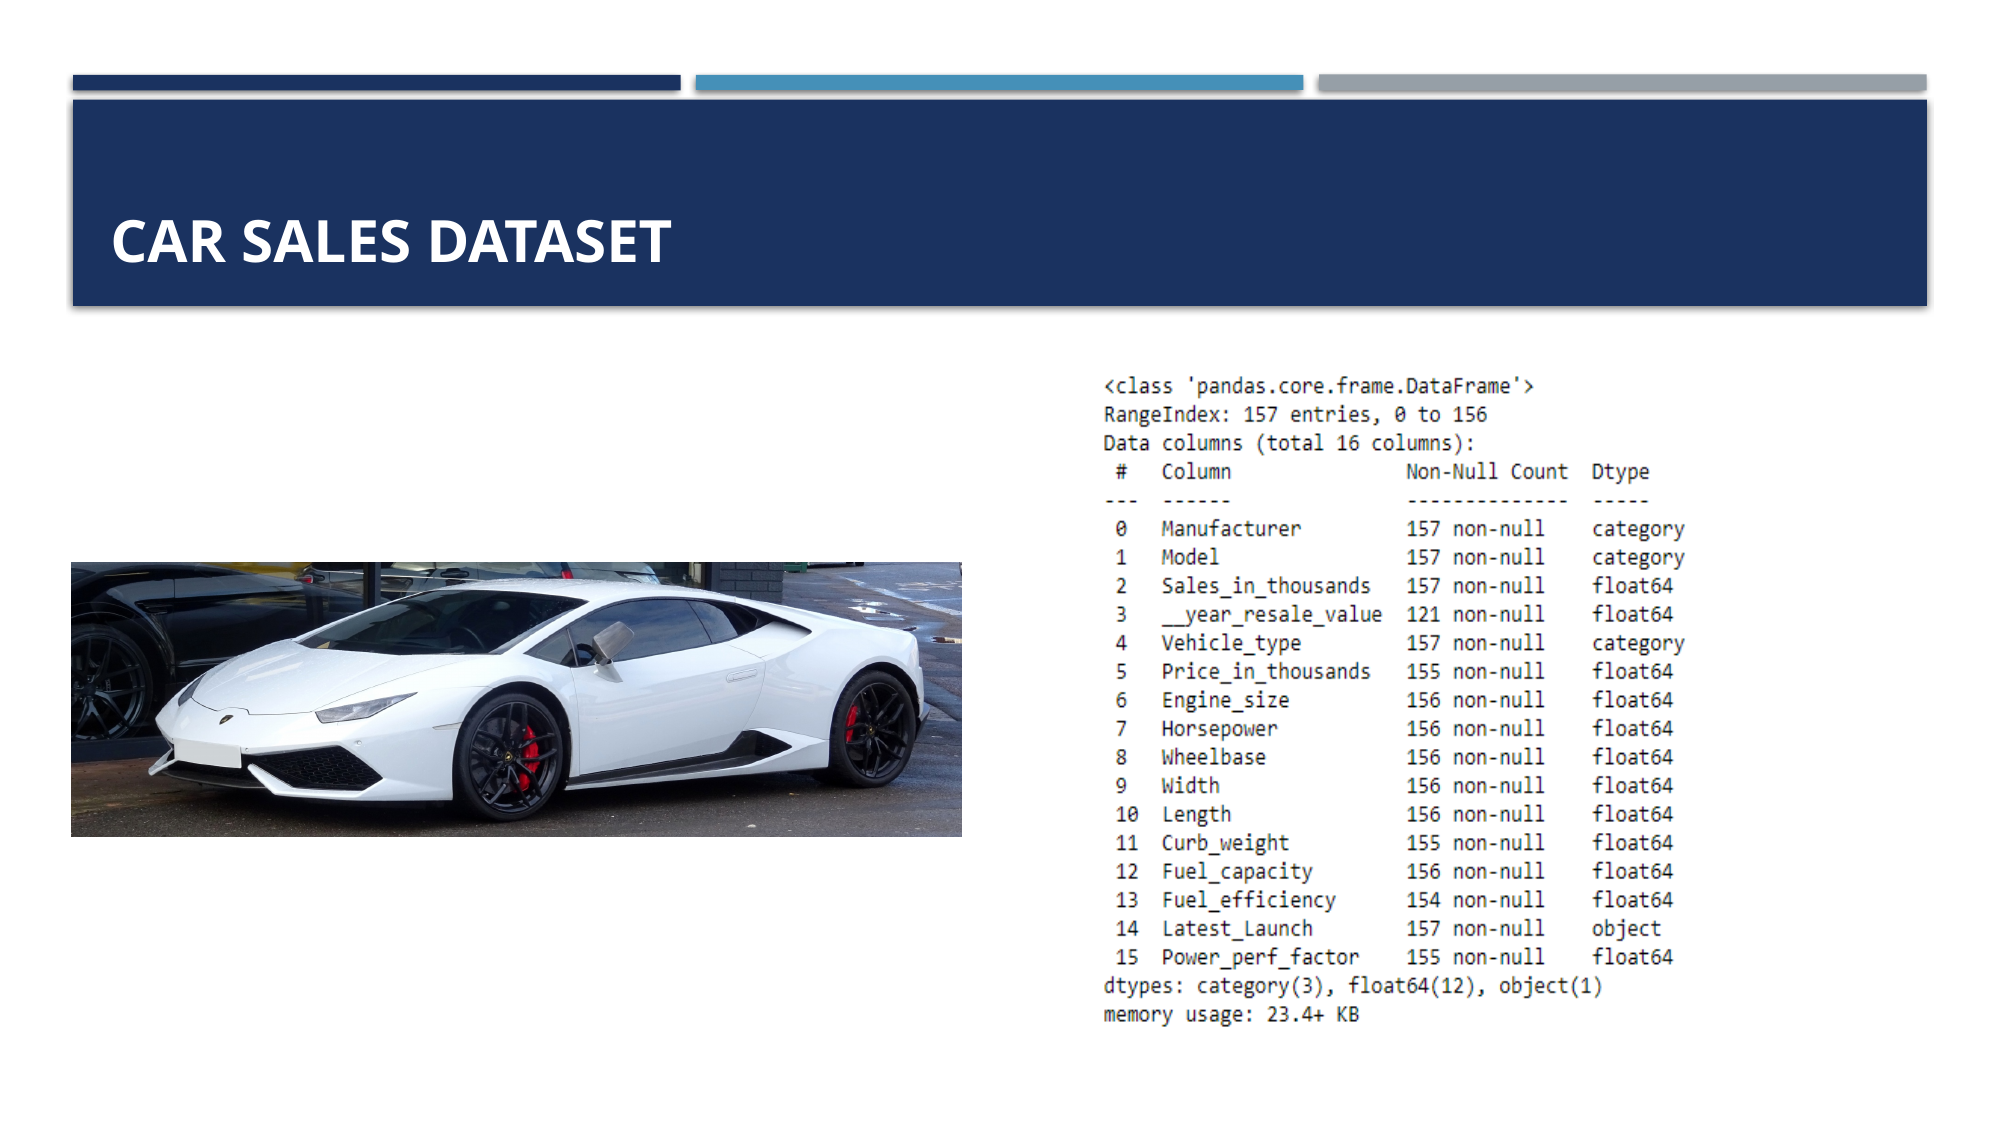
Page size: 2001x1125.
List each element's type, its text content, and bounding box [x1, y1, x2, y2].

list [71, 561, 962, 838]
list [1066, 364, 1870, 1043]
title Car Sales Dataset [95, 119, 1905, 282]
